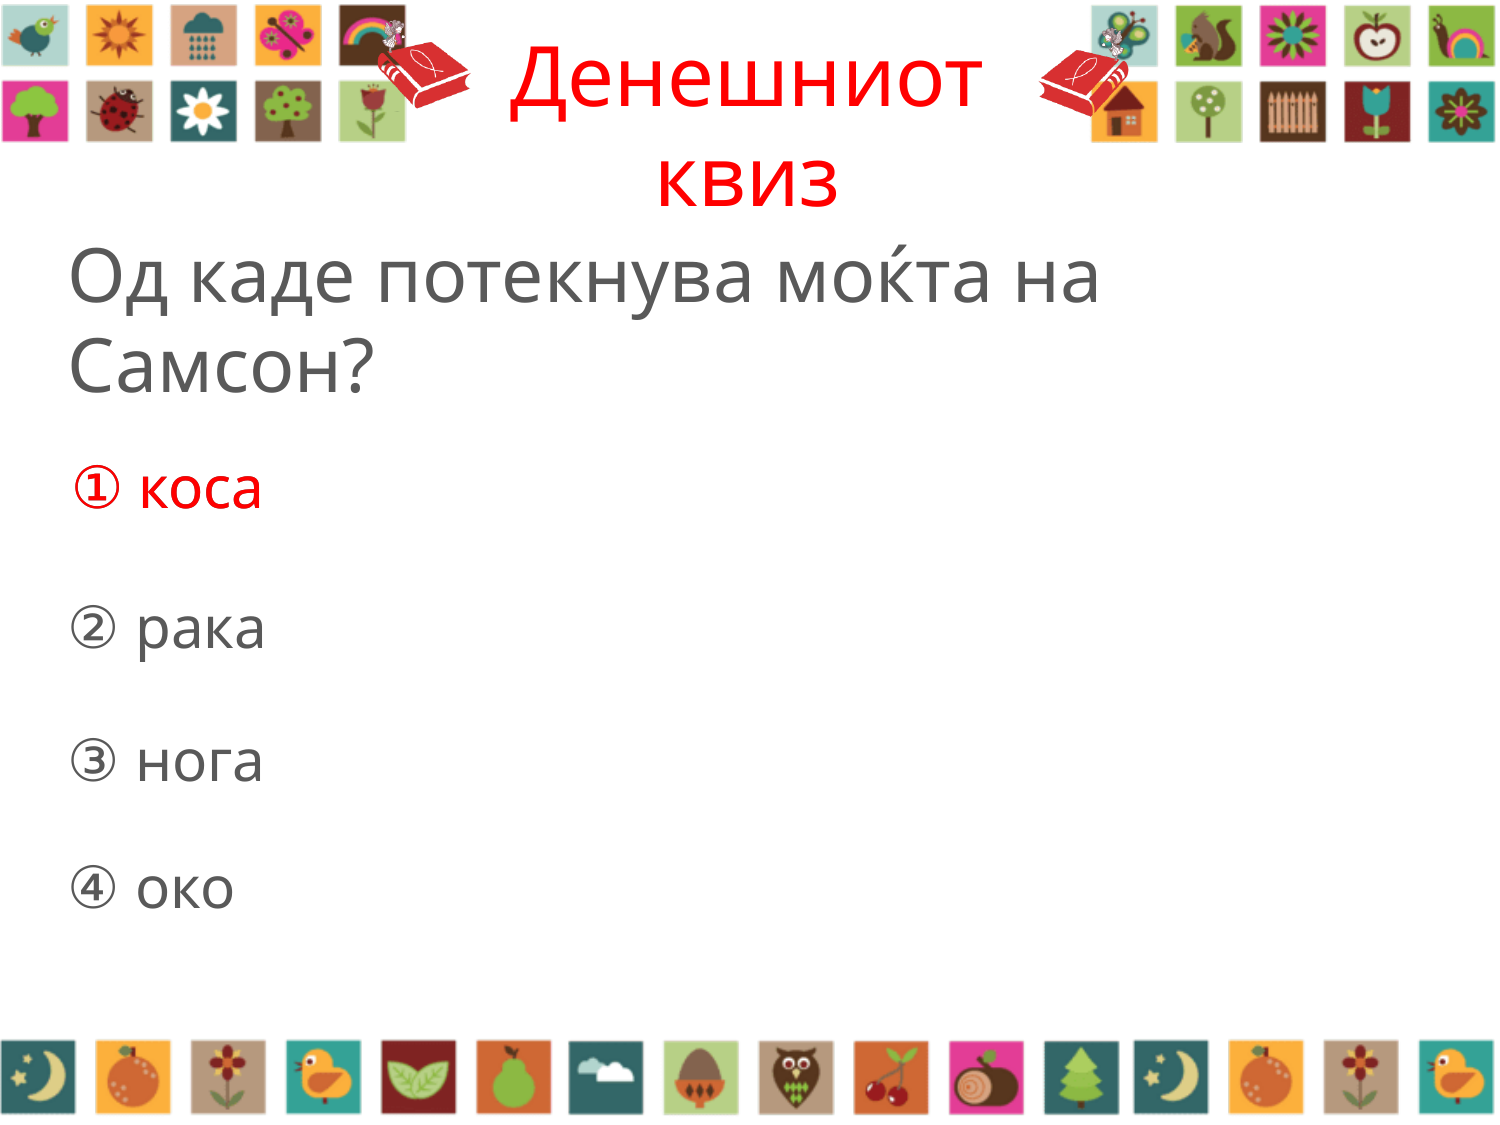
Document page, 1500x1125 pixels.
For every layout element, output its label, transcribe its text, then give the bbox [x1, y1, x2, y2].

text_box ④ око [53, 842, 1483, 928]
text_box Од каде потекнува моќта на Самсон? [53, 219, 1436, 415]
text_box ③ нога [53, 716, 1483, 801]
text_box ① коса [56, 442, 1486, 528]
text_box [0, 1028, 1500, 1118]
picture [1007, 3, 1500, 150]
text_box Денешниот квиз [414, 16, 1080, 219]
text_box ② рака [53, 582, 1436, 668]
picture [0, 3, 503, 150]
